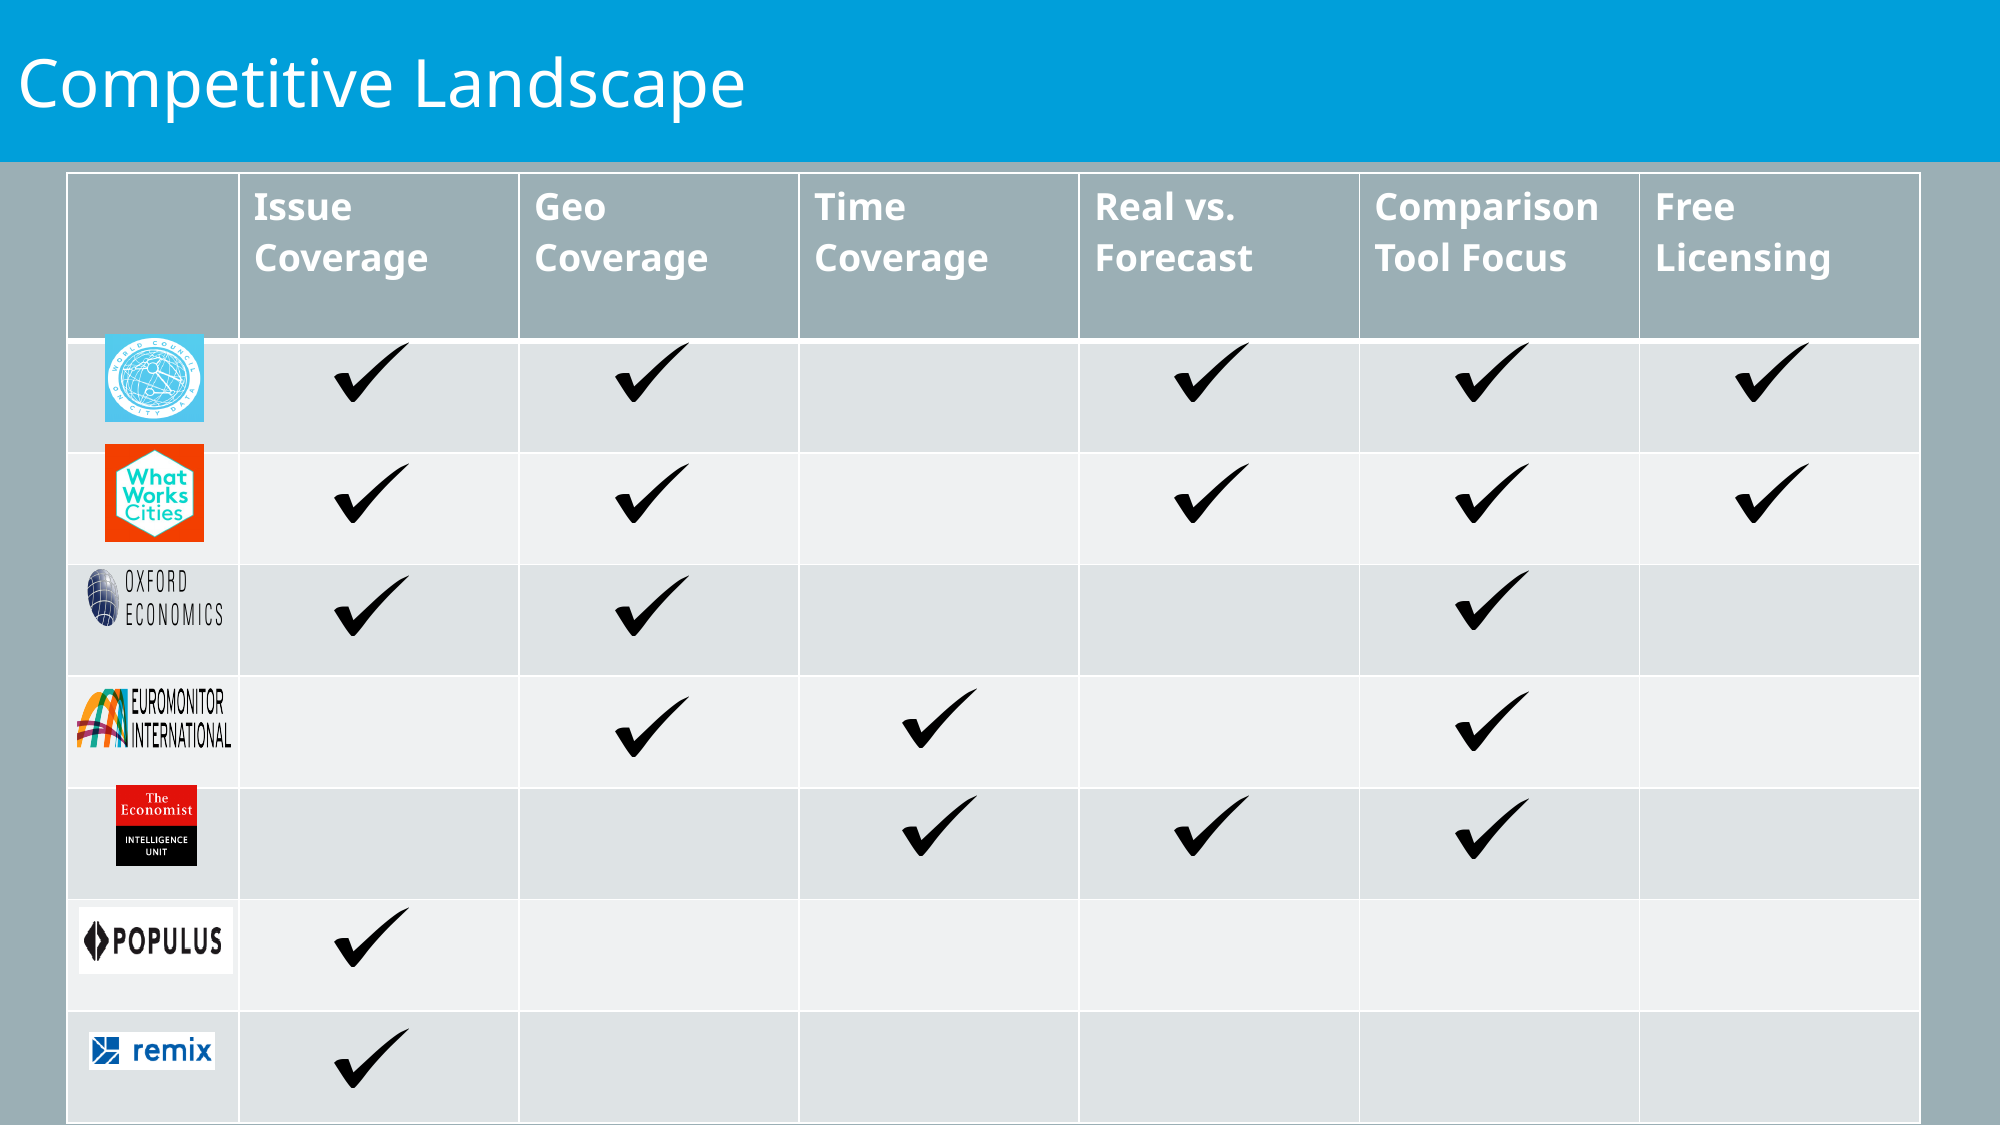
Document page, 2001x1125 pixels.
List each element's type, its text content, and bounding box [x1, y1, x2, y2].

table_header Comparison Tool Focus [1360, 174, 1639, 338]
picture [89, 1032, 215, 1070]
text_box Competitive Landscape [0, 0, 2000, 161]
picture [79, 907, 233, 974]
picture [902, 688, 977, 748]
table_cell [240, 344, 518, 452]
table_cell [800, 1012, 1078, 1122]
table_header [68, 174, 238, 338]
picture [615, 463, 689, 523]
picture [116, 785, 197, 866]
table_cell [1640, 900, 1919, 1010]
table_cell [520, 565, 798, 675]
table_cell [68, 565, 238, 675]
table_cell [1360, 789, 1639, 899]
table_cell [1640, 344, 1919, 452]
picture [105, 444, 204, 543]
table_cell [1080, 900, 1359, 1010]
picture [615, 696, 689, 757]
table_header Issue Coverage [240, 174, 518, 338]
table_cell [800, 344, 1078, 452]
table_cell [68, 789, 238, 899]
table_cell [1360, 454, 1639, 564]
table_cell [800, 454, 1078, 564]
table_cell [1640, 677, 1919, 787]
table_cell [800, 789, 1078, 899]
table_cell [68, 1012, 238, 1122]
table_cell [68, 677, 238, 787]
table_cell [1640, 789, 1919, 899]
picture [334, 575, 409, 636]
table_cell [1360, 677, 1639, 787]
table_cell [1640, 565, 1919, 675]
table_cell [800, 677, 1078, 787]
picture [615, 342, 689, 402]
table_header Geo Coverage [520, 174, 798, 338]
picture [334, 463, 409, 523]
table_cell [1360, 344, 1639, 452]
table_cell [240, 900, 518, 1010]
table_cell [1360, 565, 1639, 675]
table_header Time Coverage [800, 174, 1078, 338]
table_cell [240, 454, 518, 564]
picture [1174, 342, 1249, 402]
table_cell [1080, 677, 1359, 787]
table_cell [1640, 1012, 1919, 1122]
table_cell [520, 454, 798, 564]
table_cell [520, 677, 798, 787]
table_cell [68, 454, 238, 564]
picture [1454, 798, 1529, 859]
table_cell [68, 344, 238, 452]
table_cell [1360, 900, 1639, 1010]
table_cell [1360, 1012, 1639, 1122]
table_cell [240, 789, 518, 899]
table_header Free Licensing [1640, 174, 1919, 338]
table_cell [800, 900, 1078, 1010]
table_cell [240, 677, 518, 787]
picture [902, 795, 977, 856]
picture [1735, 342, 1809, 402]
table_cell [240, 565, 518, 675]
table_cell [1080, 454, 1359, 564]
picture [1454, 691, 1529, 751]
table_cell [1080, 1012, 1359, 1122]
table_cell [1080, 565, 1359, 675]
picture [1174, 795, 1249, 856]
table_cell [520, 344, 798, 452]
picture [334, 1028, 409, 1088]
picture [615, 575, 689, 636]
picture [1454, 570, 1529, 630]
picture [1174, 463, 1249, 523]
table_cell [1080, 344, 1359, 452]
picture [334, 342, 409, 402]
picture [1454, 342, 1529, 402]
picture [86, 568, 223, 627]
table_cell [1080, 789, 1359, 899]
table_header Real vs. Forecast [1080, 174, 1359, 338]
picture [105, 334, 204, 422]
picture [334, 907, 409, 967]
picture [1454, 463, 1529, 523]
table_cell [520, 900, 798, 1010]
table_cell [520, 1012, 798, 1122]
table_cell [68, 900, 238, 1010]
picture [1735, 463, 1809, 523]
table_cell [800, 565, 1078, 675]
picture [77, 688, 231, 749]
table_cell [520, 789, 798, 899]
table_cell [240, 1012, 518, 1122]
table_cell [1640, 454, 1919, 564]
